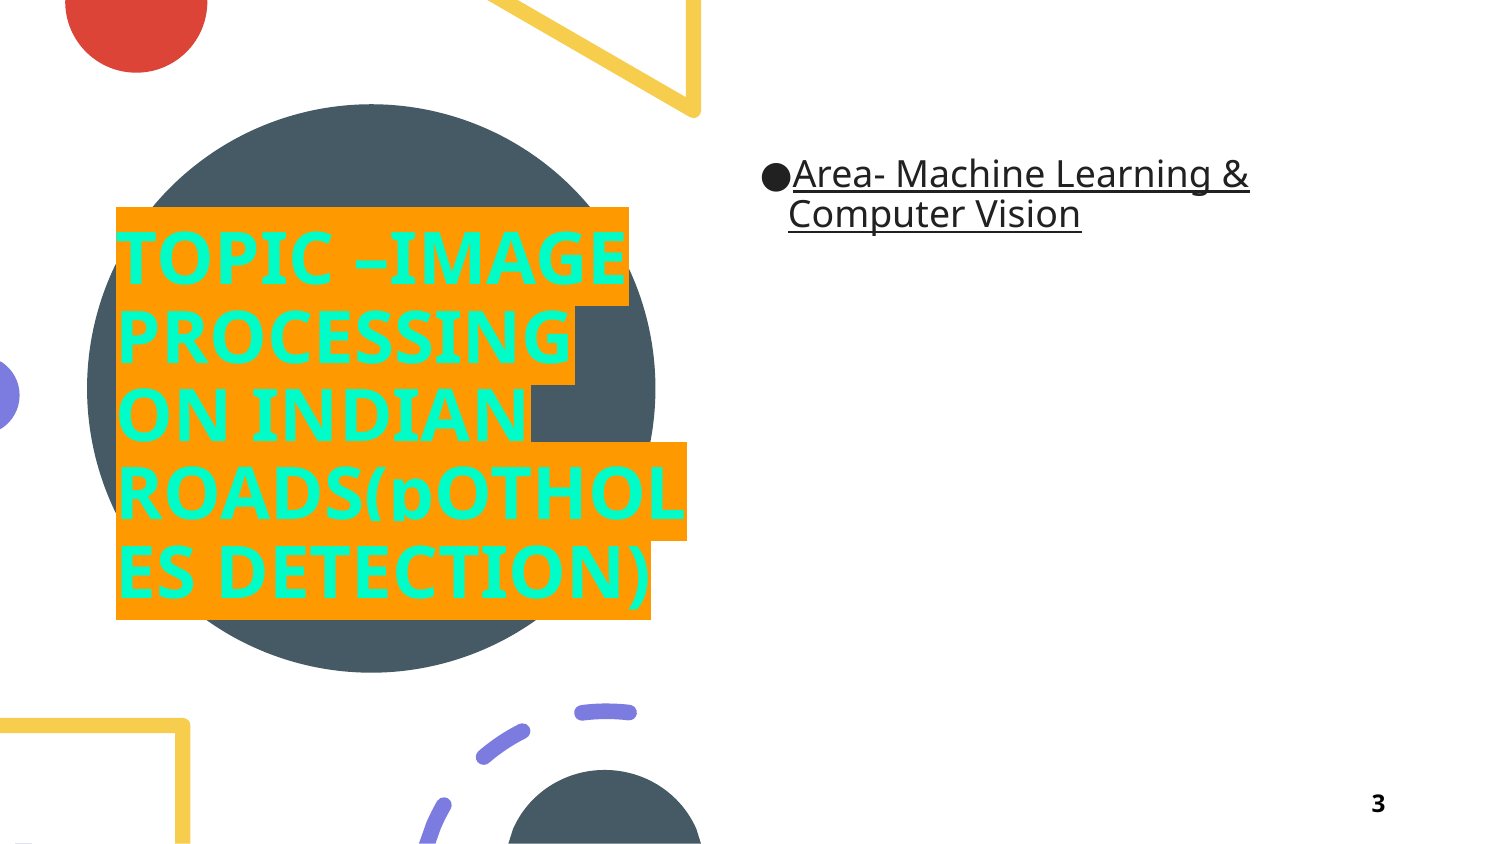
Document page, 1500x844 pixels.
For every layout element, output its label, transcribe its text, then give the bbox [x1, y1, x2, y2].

title TOPIC –IMAGE PROCESSING ON INDIAN ROADS(pOTHOLES DETECTION) [104, 184, 702, 652]
text_box [475, 723, 531, 765]
text_box [487, 0, 702, 119]
text_box [264, 652, 478, 673]
text_box [508, 769, 701, 844]
text_box [418, 797, 452, 844]
text_box [574, 703, 637, 721]
text_box [0, 361, 20, 430]
text_box [87, 291, 104, 486]
text_box [173, 104, 569, 184]
text_box [0, 0, 1500, 844]
list Area- Machine Learning & Computer Vision [747, 87, 1395, 262]
text_box [0, 717, 191, 844]
slide_number ‹#› [1059, 782, 1397, 827]
text_box [65, 0, 208, 73]
